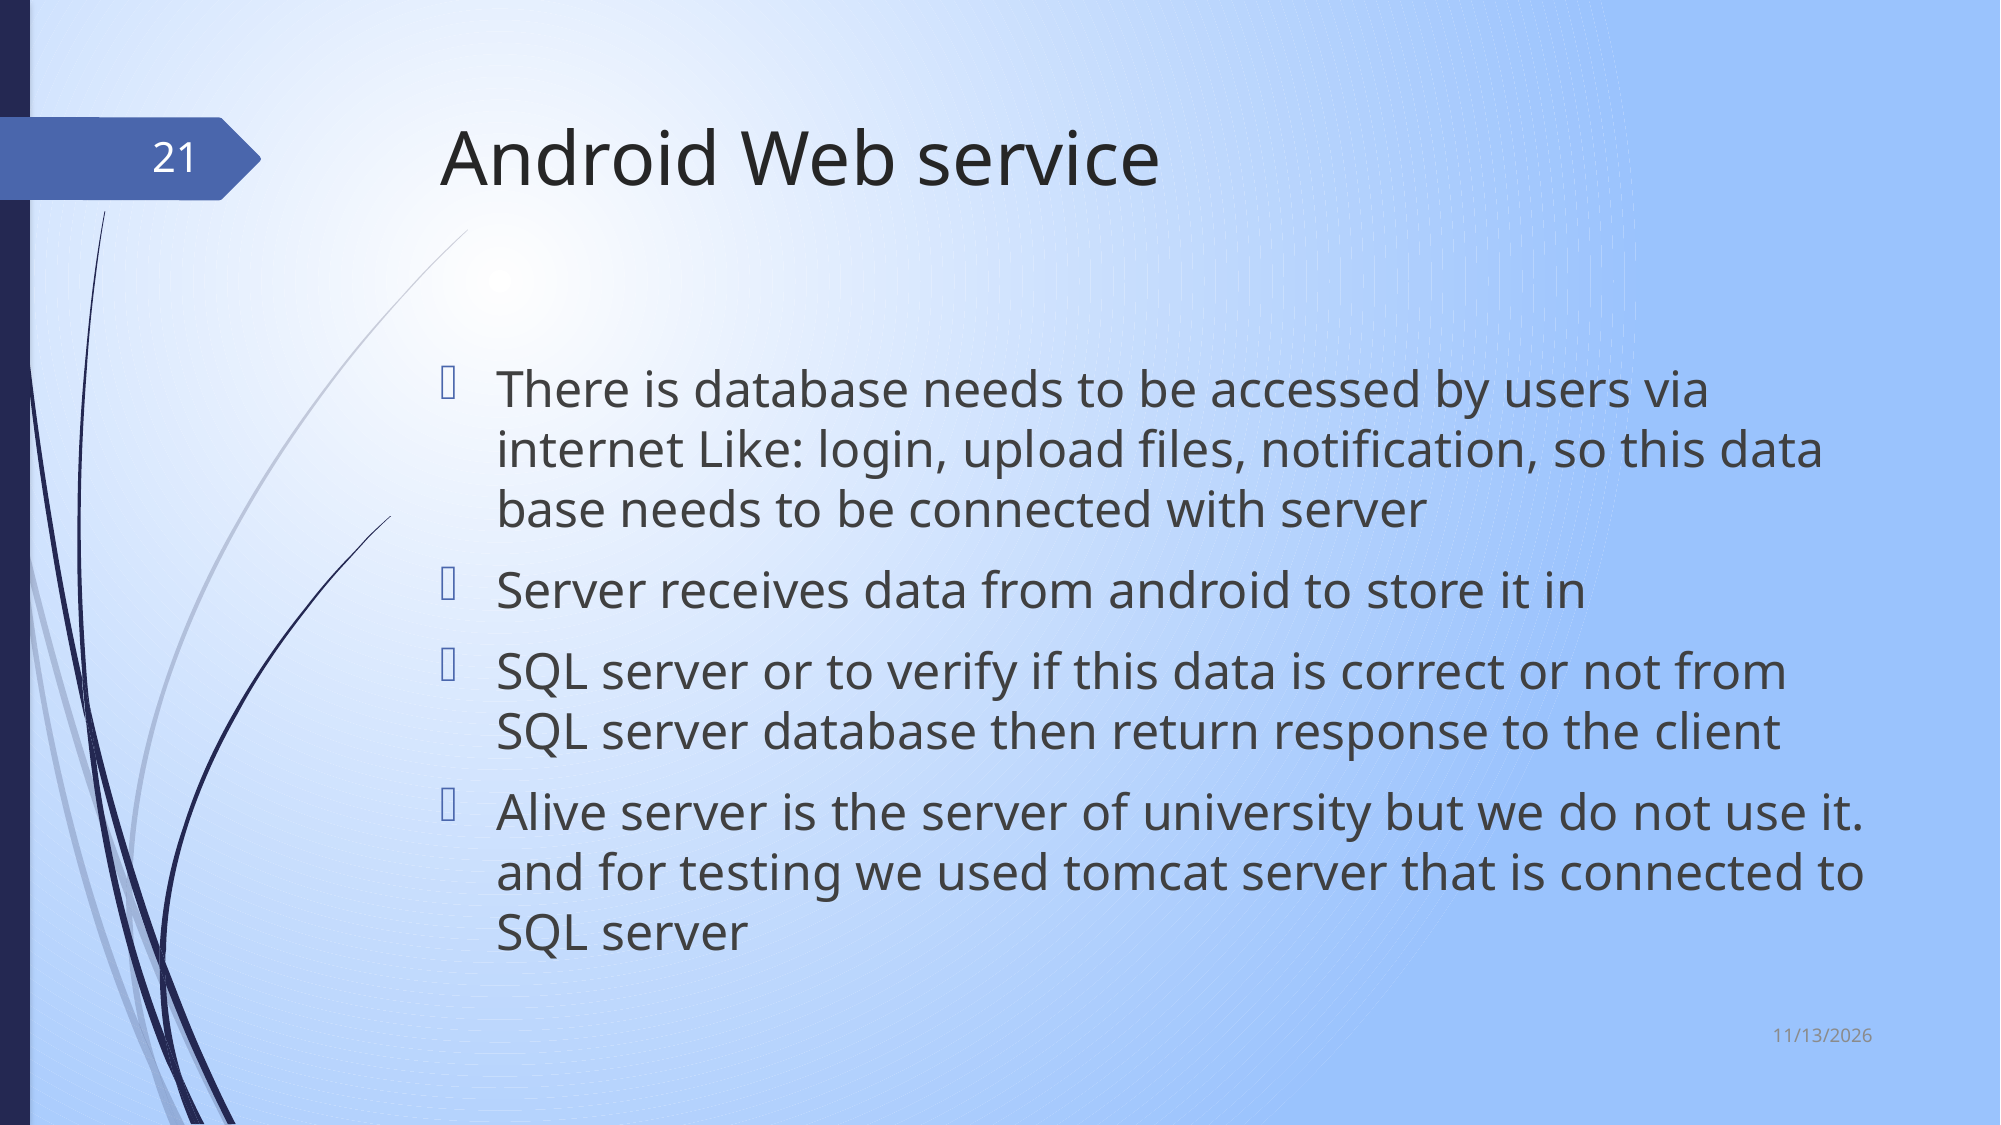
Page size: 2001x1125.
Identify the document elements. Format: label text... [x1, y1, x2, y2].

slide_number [1699, 1005, 1888, 1067]
slide_number 21 [87, 129, 216, 190]
title Android Web service [425, 102, 1888, 313]
list There is database needs to be accessed by users via internet Like: login, upload files, notification, so this data base needs to be connected with server Server receives data from android to store it in SQL server or to verify if this data is correct or not from SQL server database then return response to the client Alive server is the server of university but we do not use it. and for testing we used tomcat server that is connected to SQL server [424, 350, 1888, 970]
